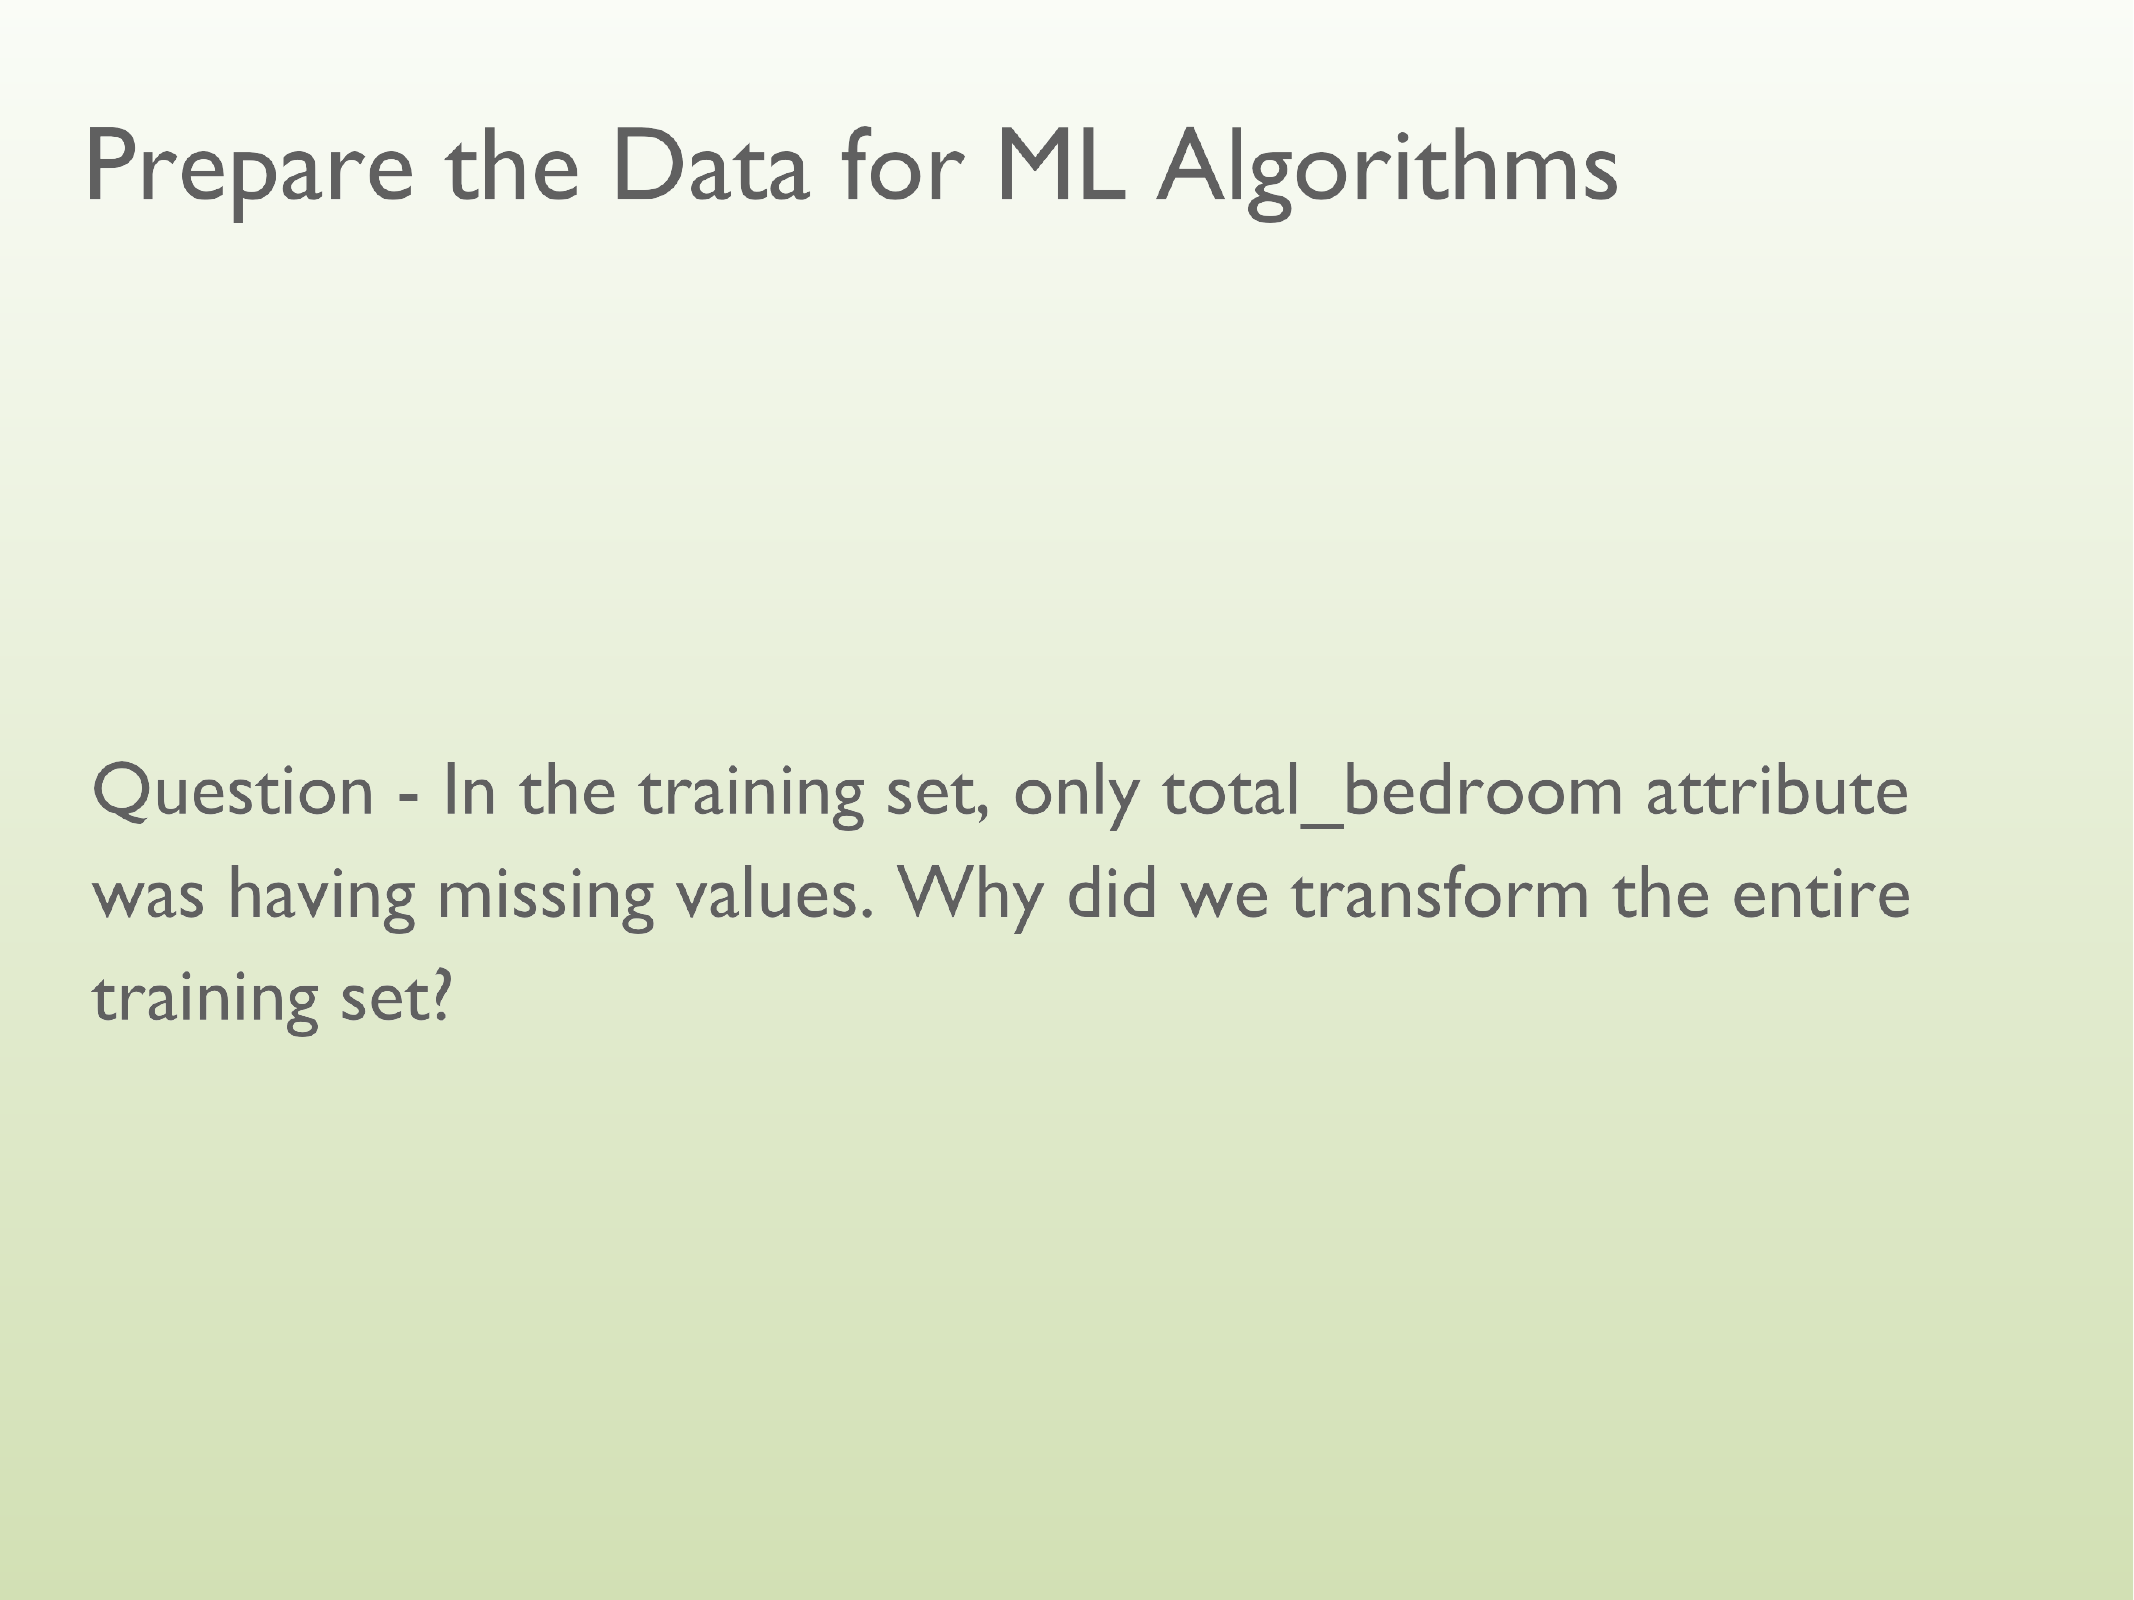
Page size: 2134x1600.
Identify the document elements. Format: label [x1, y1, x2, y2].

picture [94, 760, 1907, 831]
picture [90, 864, 1909, 934]
picture [90, 126, 1617, 223]
picture [90, 967, 451, 1037]
